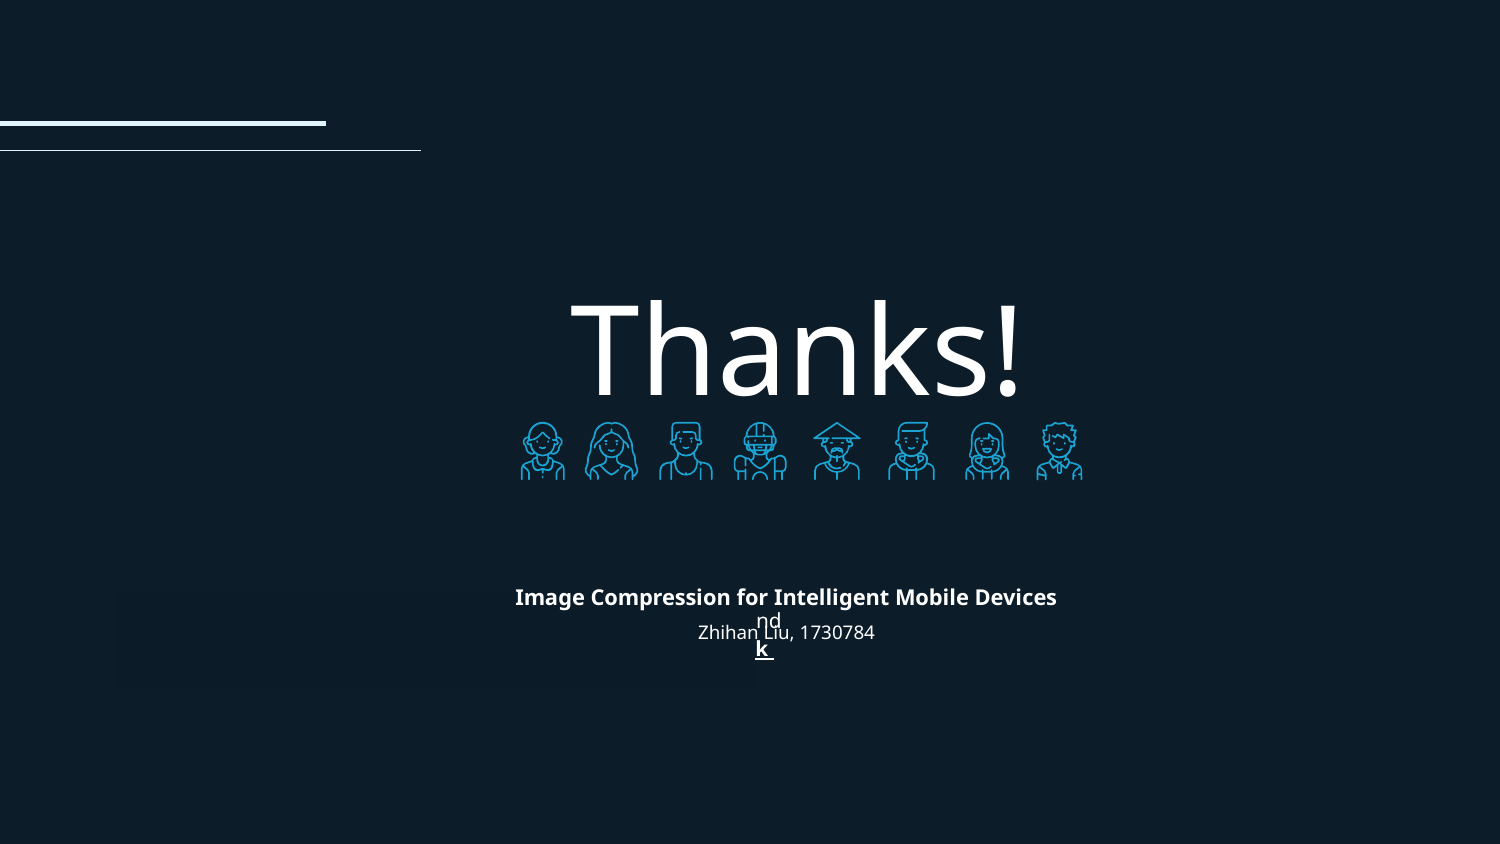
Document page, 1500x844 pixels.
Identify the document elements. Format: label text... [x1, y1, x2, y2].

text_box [812, 421, 861, 481]
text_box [583, 421, 639, 481]
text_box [965, 421, 1010, 481]
text_box Image Compression for Intelligent Mobile Devices Zhihan Liu, 1730784 [446, 555, 1128, 598]
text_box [659, 421, 713, 481]
title Thanks! [433, 234, 1163, 436]
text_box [888, 421, 935, 481]
picture [116, 592, 755, 690]
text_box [1036, 421, 1083, 481]
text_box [520, 421, 566, 481]
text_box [733, 421, 787, 481]
